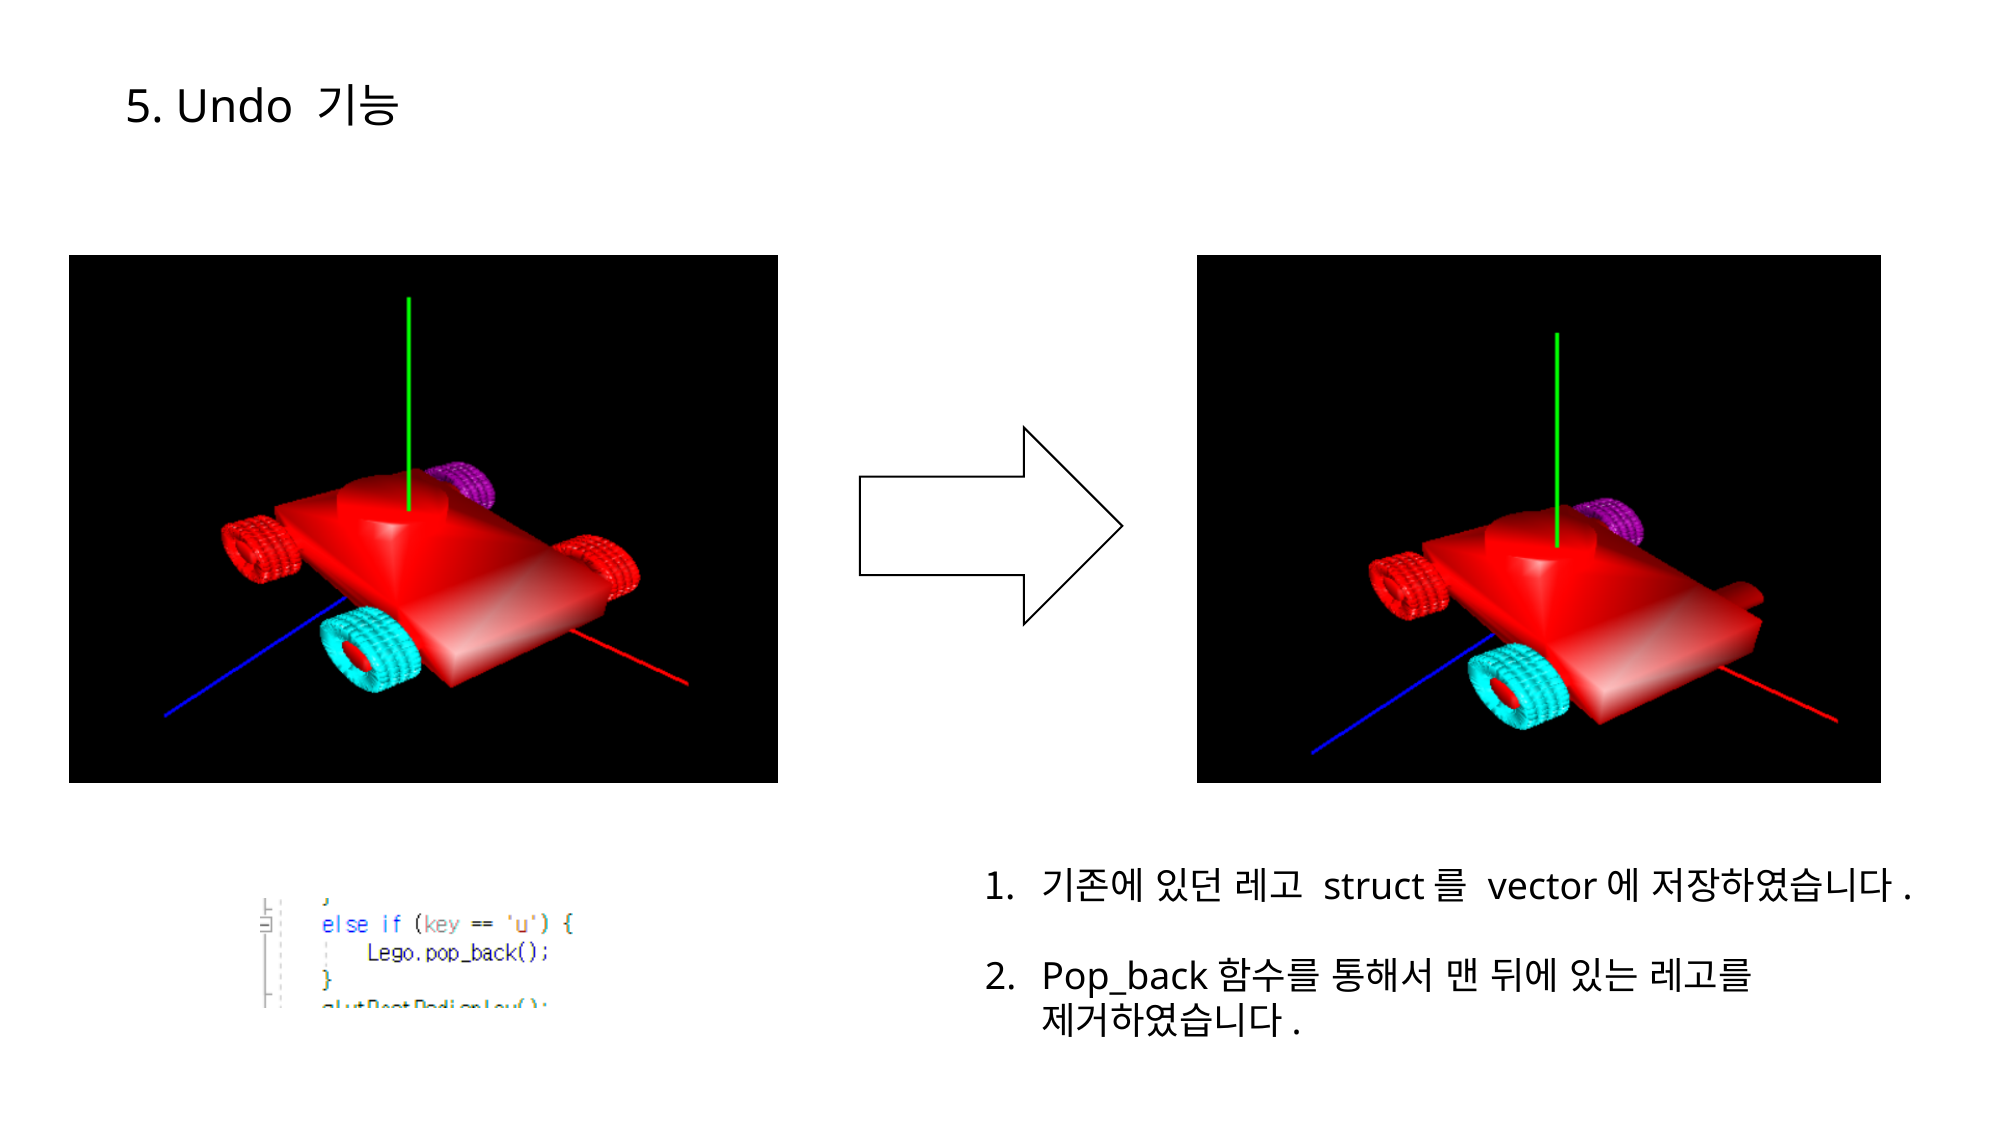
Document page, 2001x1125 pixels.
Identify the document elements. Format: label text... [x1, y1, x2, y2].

text_box 5. Undo 기능 [110, 69, 1085, 139]
text_box [858, 424, 1124, 627]
picture [1197, 255, 1881, 783]
picture [69, 255, 778, 783]
picture [260, 898, 778, 1008]
text_box 기존에 있던 레고 struct를 vector에 저장하였습니다. Pop_back함수를 통해서 맨 뒤에 있는 레고를 제거하였습니다. [970, 854, 1927, 1050]
